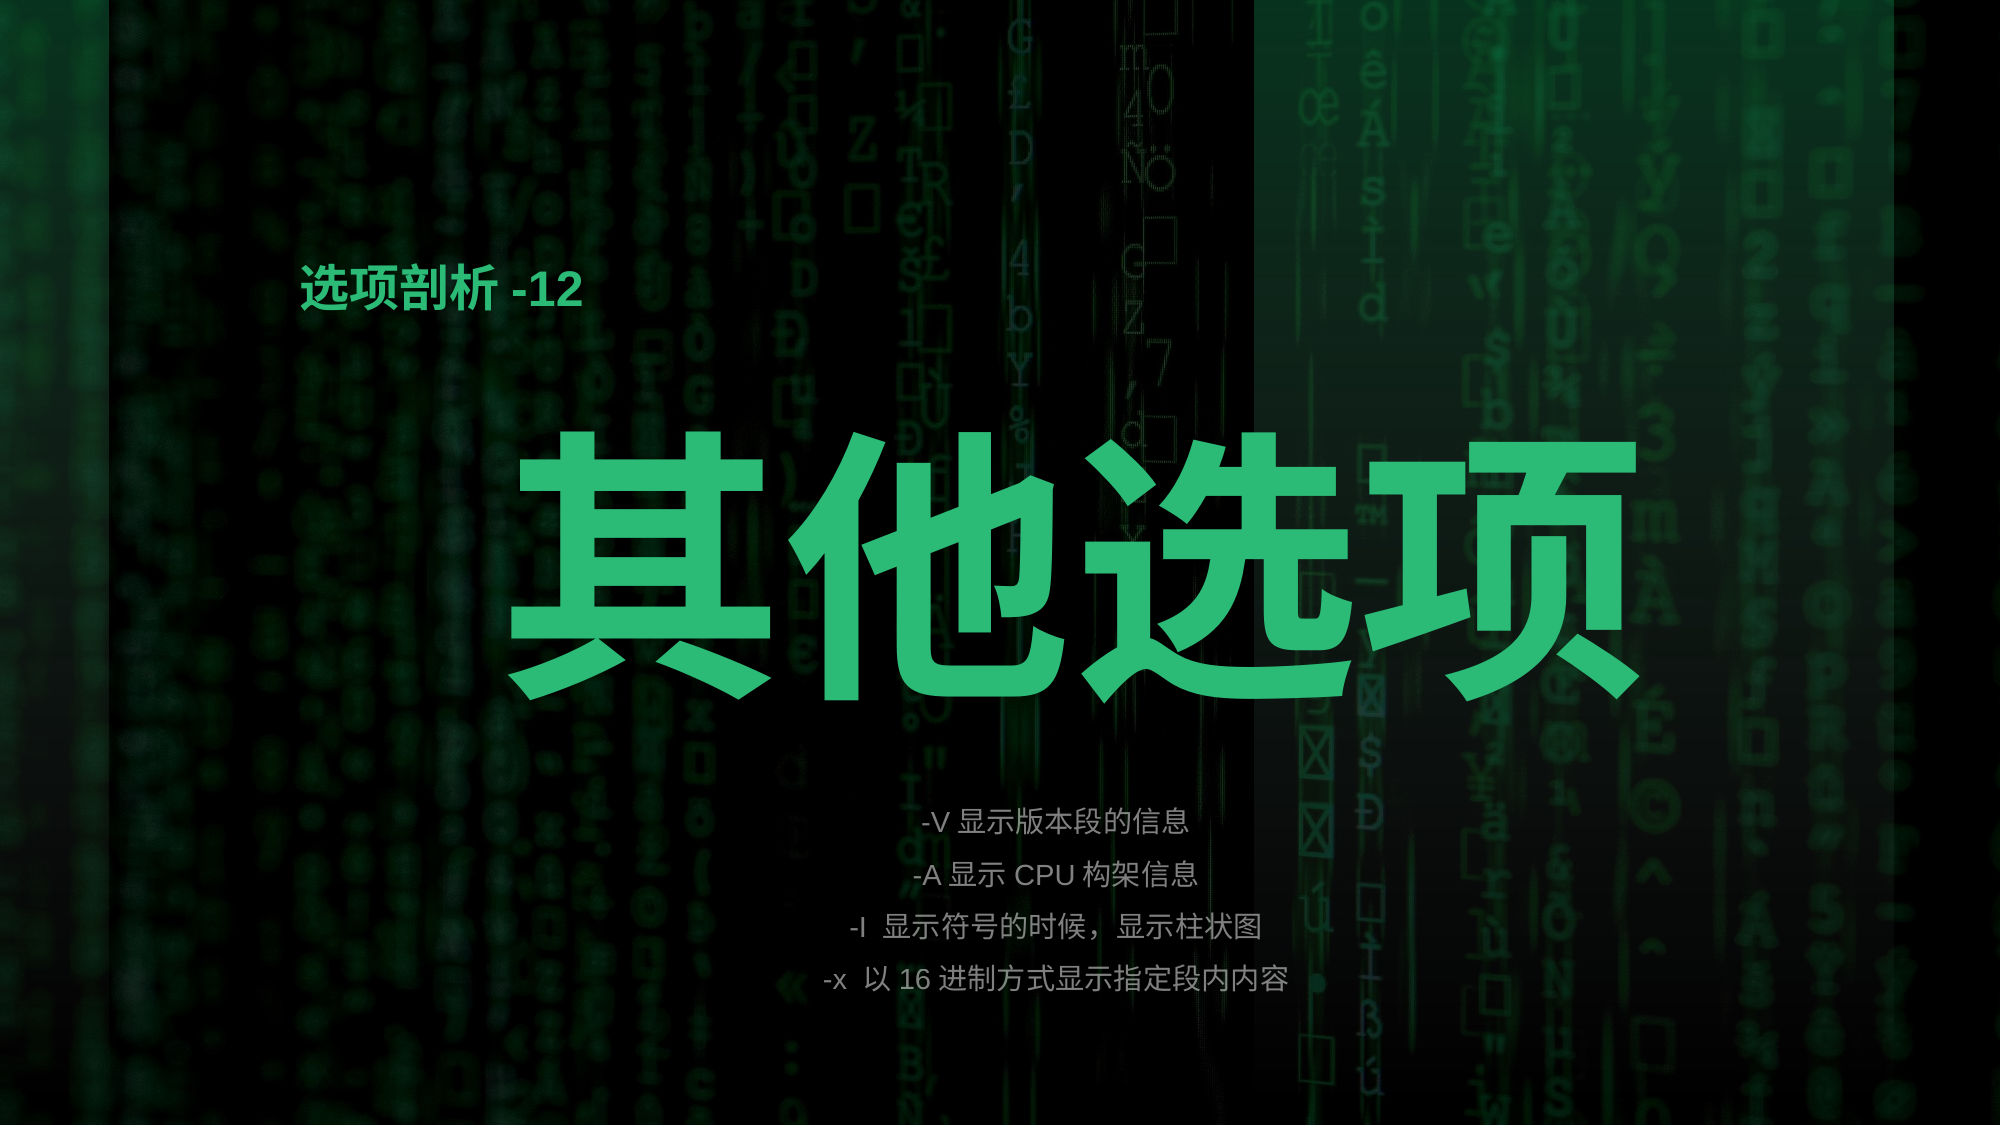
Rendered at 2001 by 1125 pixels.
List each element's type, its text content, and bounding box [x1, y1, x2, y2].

text_box 其他选项 [482, 380, 1663, 741]
list -V显示版本段的信息 -A显示CPU构架信息 -I 显示符号的时候，显示柱状图 -x 以16进制方式显示指定段内内容 [670, 800, 1442, 1006]
picture [0, 0, 2000, 1125]
title 选项剖析-12 [284, 255, 1056, 325]
